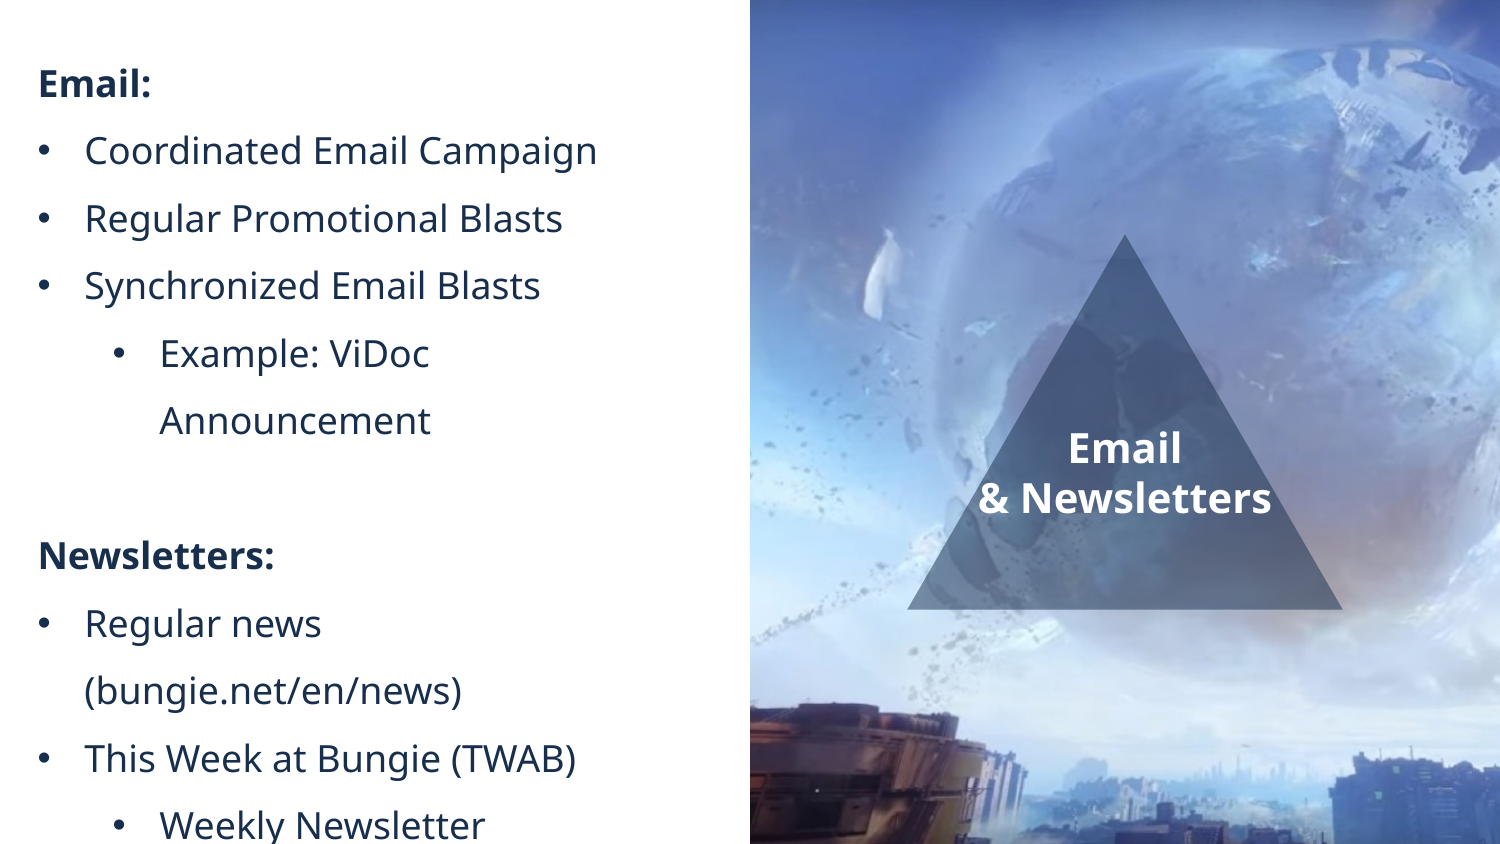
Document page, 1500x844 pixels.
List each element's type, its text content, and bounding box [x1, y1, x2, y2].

picture [749, 0, 1500, 844]
text_box Email: Coordinated Email Campaign Regular Promotional Blasts Synchronized Email Blasts Example: ViDoc Announcement Newsletters: Regular news (bungie.net/en/news) This Week at Bungie (TWAB) Weekly Newsletter Published since 2004 [37, 37, 688, 844]
